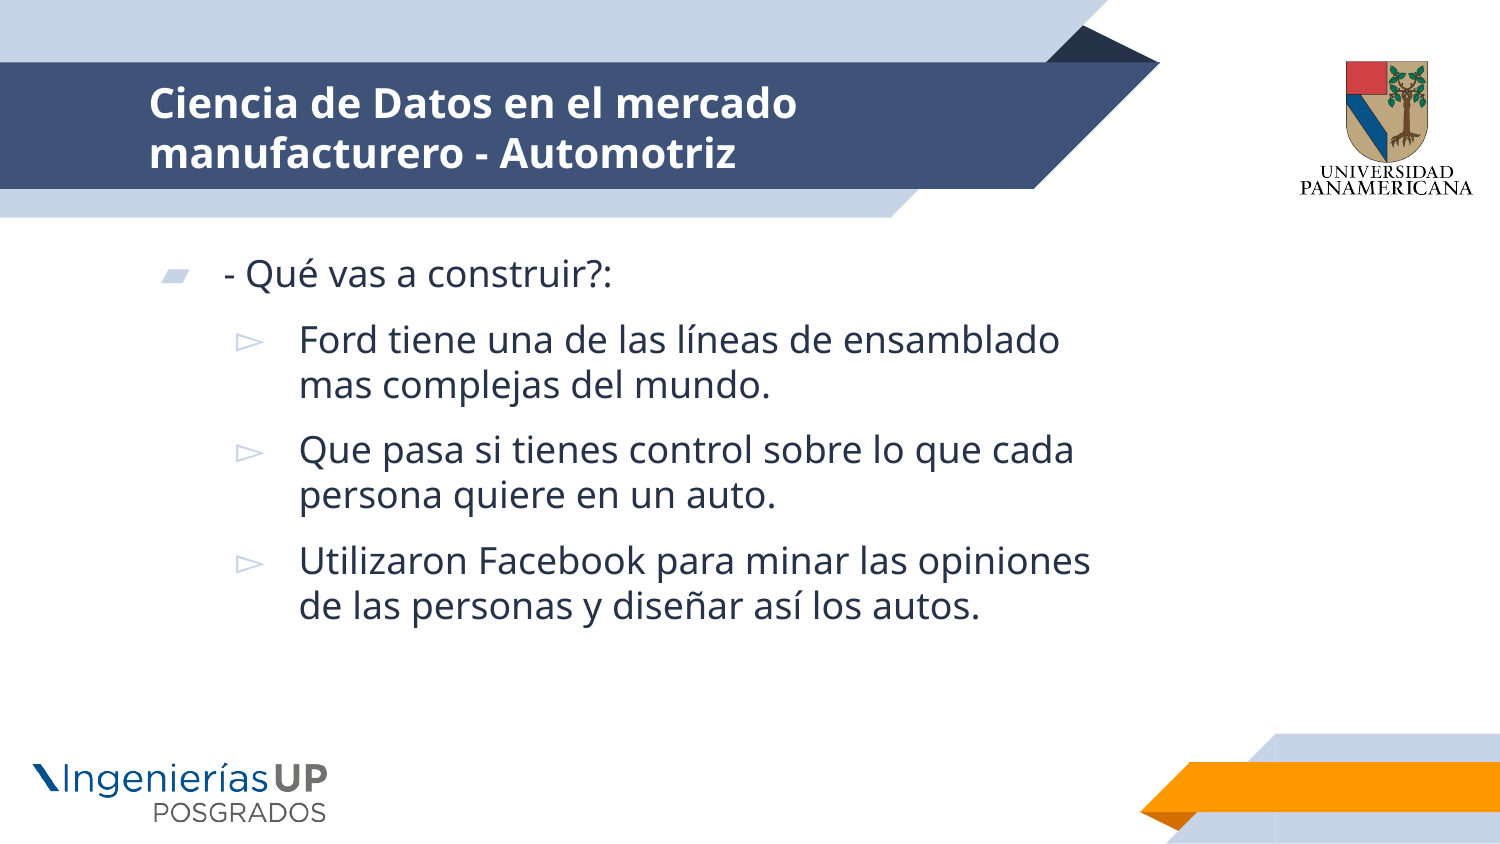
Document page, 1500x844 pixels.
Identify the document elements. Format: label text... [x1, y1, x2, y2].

picture [1286, 44, 1490, 210]
title Ciencia de Datos en el mercado manufacturero - Automotriz [133, 64, 1035, 190]
picture [15, 737, 344, 844]
list - Qué vas a construir?: Ford tiene una de las líneas de ensamblado mas complejas del mundo. Que pasa si tienes control sobre lo que cada persona quiere en un auto. Utilizaron Facebook para minar las opiniones de las personas y diseñar así los autos. [133, 217, 1140, 734]
